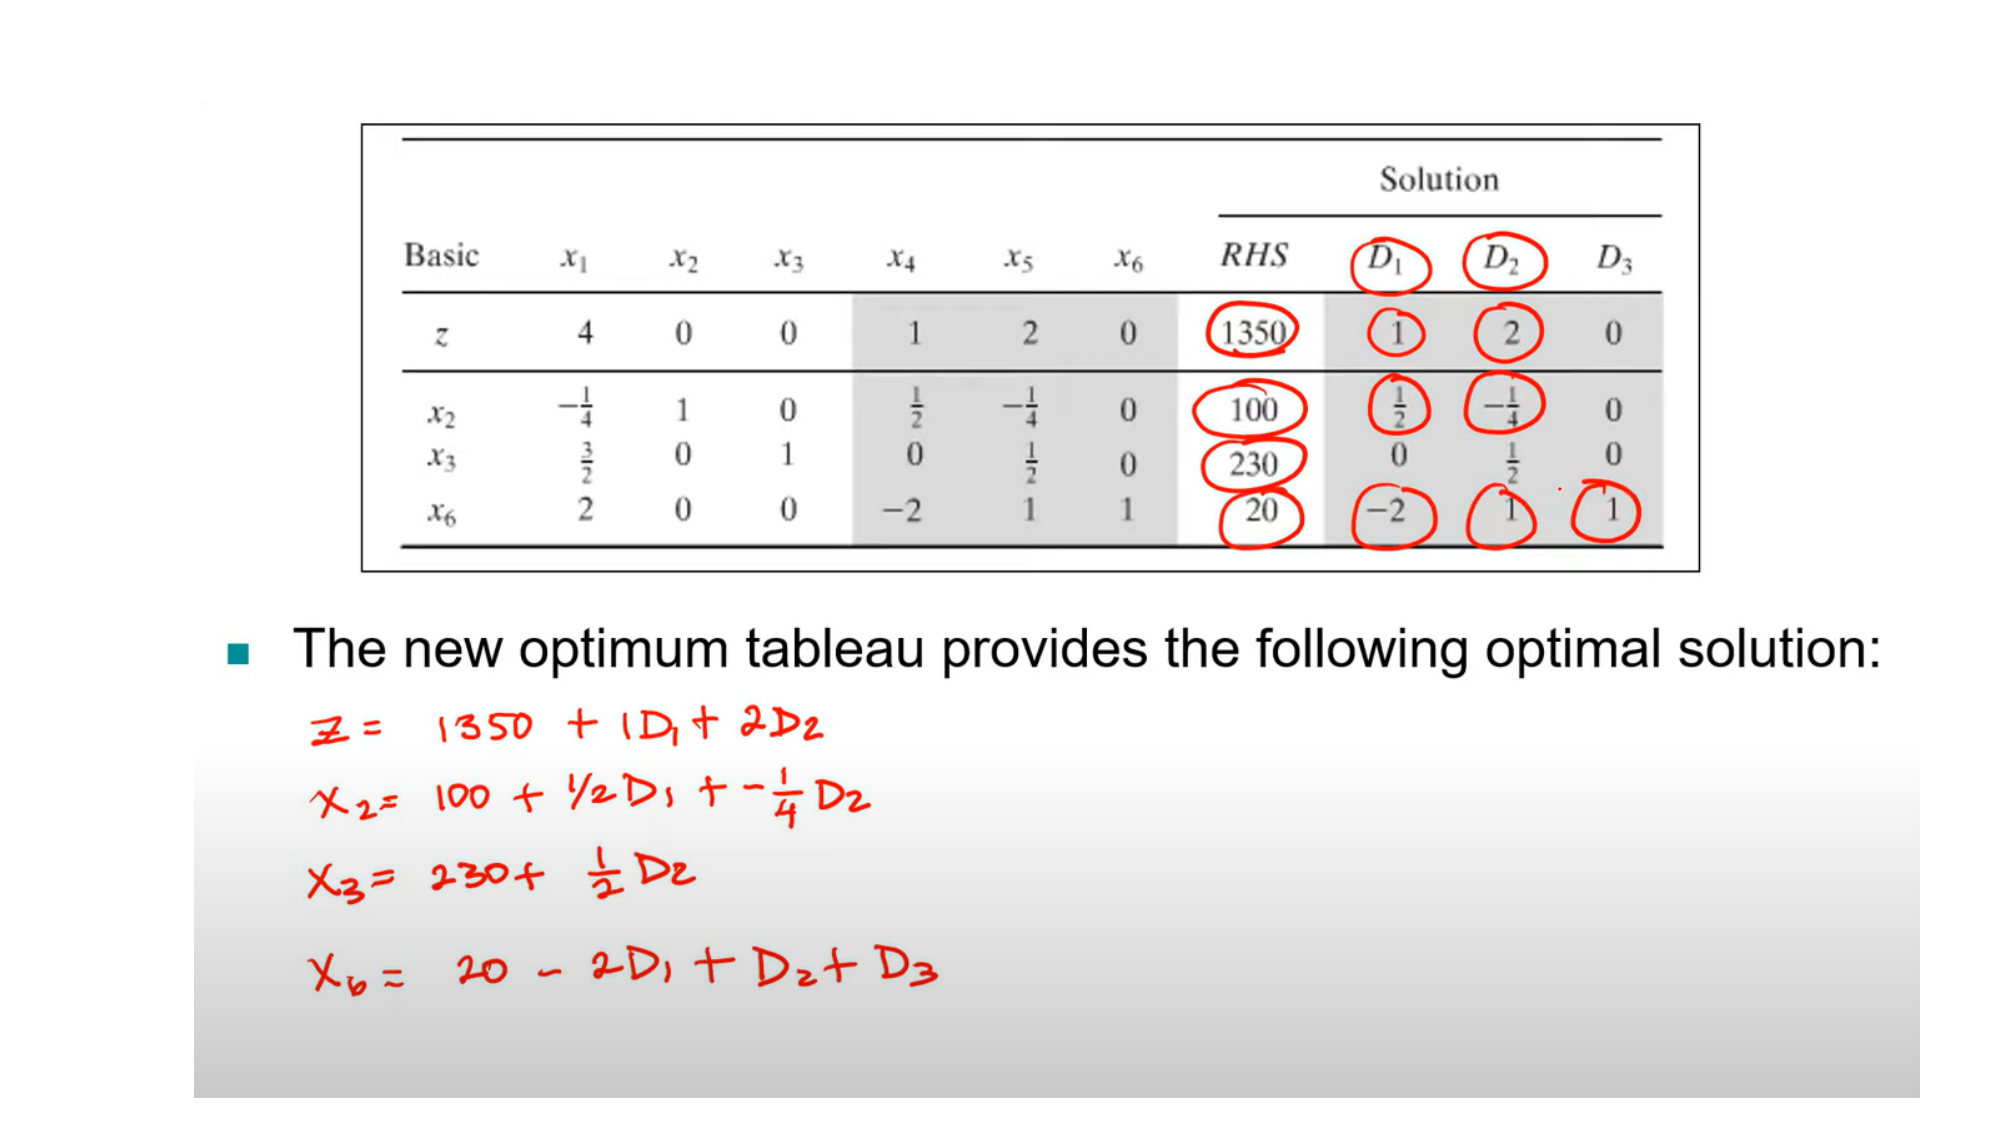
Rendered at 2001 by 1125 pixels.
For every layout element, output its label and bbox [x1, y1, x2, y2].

list [194, 103, 1920, 1098]
